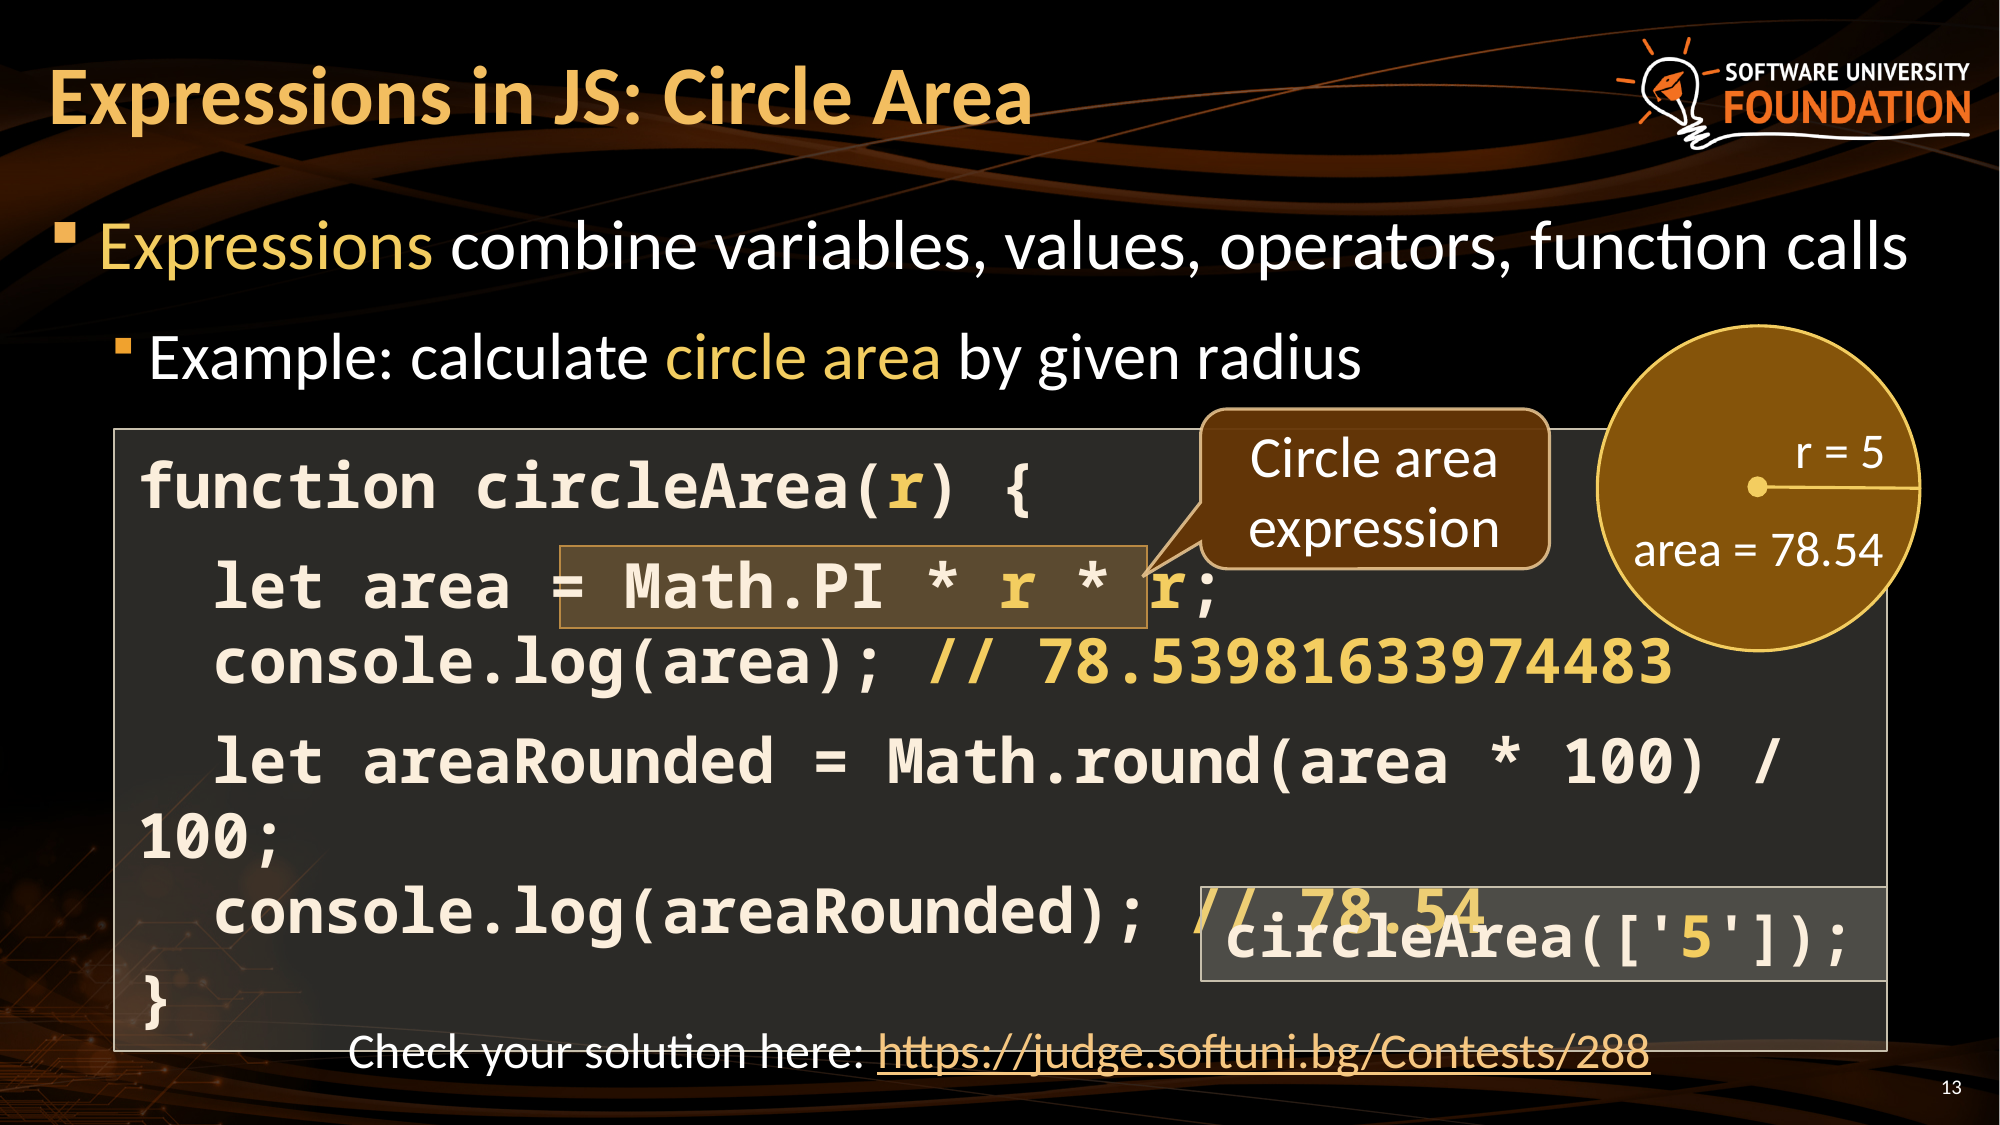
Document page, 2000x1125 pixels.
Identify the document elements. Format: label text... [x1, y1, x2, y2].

text_box function circleArea(r) { let area = Math.PI * r * r; console.log(area); // 78.53981633974483 let areaRounded = Math.round(area * 100) / 100; console.log(areaRounded); // 78.54 } [113, 428, 1888, 1052]
text_box Check your solution here: https://judge.softuni.bg/Contests/288 [133, 1010, 1866, 1086]
text_box circleArea(['5']); [1200, 887, 1888, 981]
title Expressions in JS: Circle Area [30, 6, 1602, 189]
text_box Circle area expression [1141, 407, 1551, 578]
picture [0, 0, 2000, 1125]
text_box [1597, 325, 1920, 651]
list Expressions combine variables, values, operators, function calls Example: calculate circle area by given radius [31, 188, 1968, 1103]
